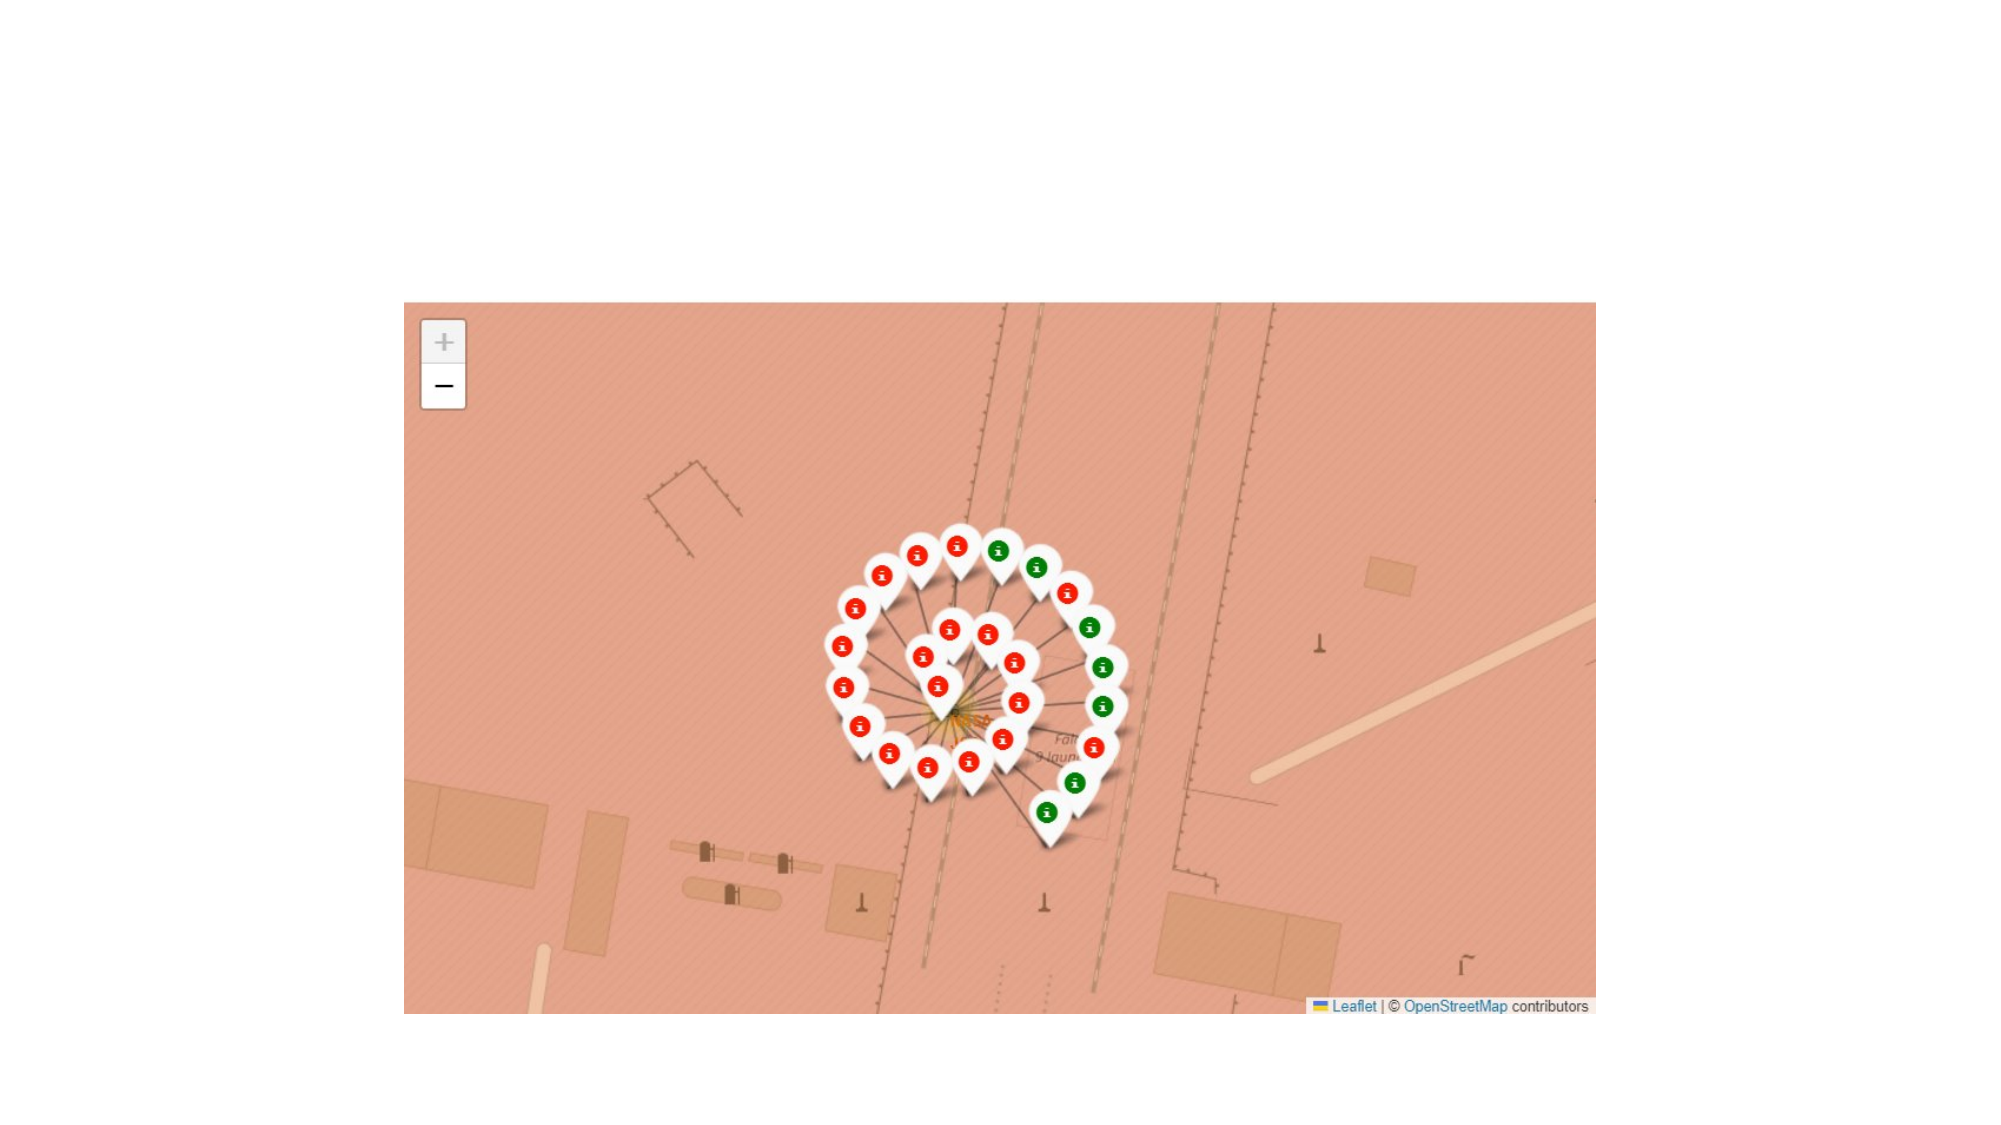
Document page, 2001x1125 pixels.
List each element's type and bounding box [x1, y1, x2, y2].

list [404, 299, 1595, 1014]
